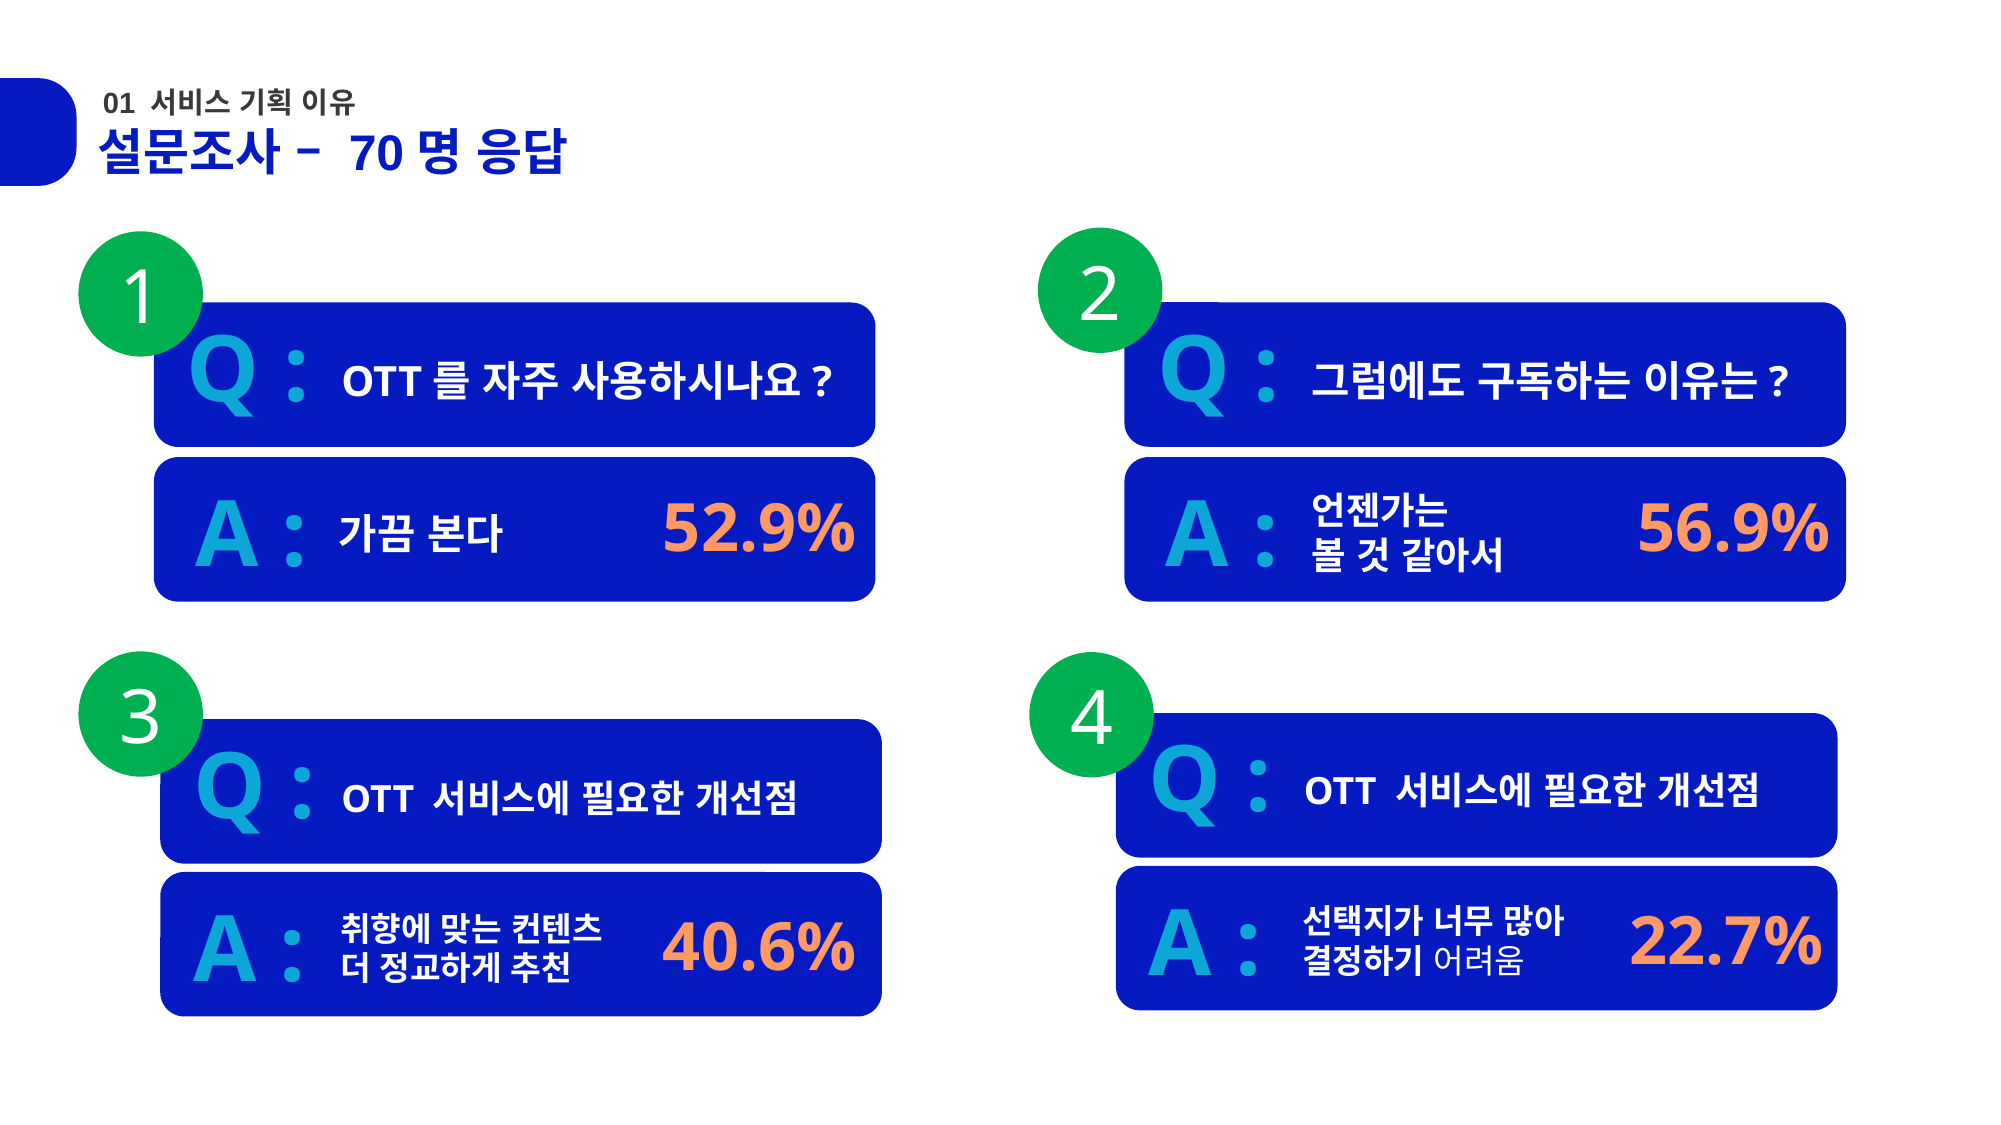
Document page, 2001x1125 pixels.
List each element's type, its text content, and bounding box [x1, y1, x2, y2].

text_box Q : [1142, 302, 1297, 427]
text_box 3 [77, 650, 204, 778]
text_box [1123, 456, 1848, 603]
text_box 56.9% [1622, 477, 1870, 573]
text_box [152, 351, 877, 448]
text_box 22.7% [1614, 890, 1862, 985]
text_box 1 [77, 230, 204, 358]
text_box A : [178, 881, 333, 1007]
text_box [204, 718, 883, 768]
text_box 그럼에도 구독하는 이유는? [1297, 347, 1907, 412]
text_box 4 [1028, 651, 1155, 779]
text_box OTT를 자주 사용하시나요? [326, 347, 937, 412]
text_box 01 서비스 기획 이유 [88, 77, 739, 128]
text_box [1123, 339, 1848, 448]
text_box [0, 77, 78, 187]
text_box Q : [178, 719, 333, 844]
text_box 52.9% [648, 477, 896, 573]
text_box 서비스 설명 [10, 47, 260, 223]
text_box A : [1150, 467, 1306, 593]
text_box 취향에 맞는 컨텐츠 더 정교하게 추천 [325, 900, 776, 995]
text_box 가끔 본다 [335, 500, 648, 566]
text_box [1114, 764, 1839, 859]
text_box 언젠가는 볼 것 같아서 [1306, 479, 1747, 585]
text_box [152, 456, 877, 603]
text_box OTT 서비스에 필요한 개선점 [326, 768, 937, 828]
text_box [1163, 301, 1848, 347]
text_box [1289, 712, 1839, 759]
text_box OTT 서비스에 필요한 개선점 [1288, 759, 1899, 820]
text_box 선택지가 너무 많아 결정하기 어려움 [1287, 892, 1738, 988]
text_box Q : [171, 302, 327, 427]
text_box [1114, 864, 1839, 1012]
text_box 40.6% [648, 896, 896, 991]
text_box [159, 870, 883, 1018]
text_box [204, 301, 877, 347]
text_box A : [1133, 875, 1289, 1001]
text_box A : [180, 467, 335, 593]
text_box 설문조사 – 70명 응답 [82, 113, 1019, 189]
text_box 2 [1036, 226, 1164, 354]
text_box [159, 767, 883, 865]
text_box Q : [1133, 712, 1289, 838]
